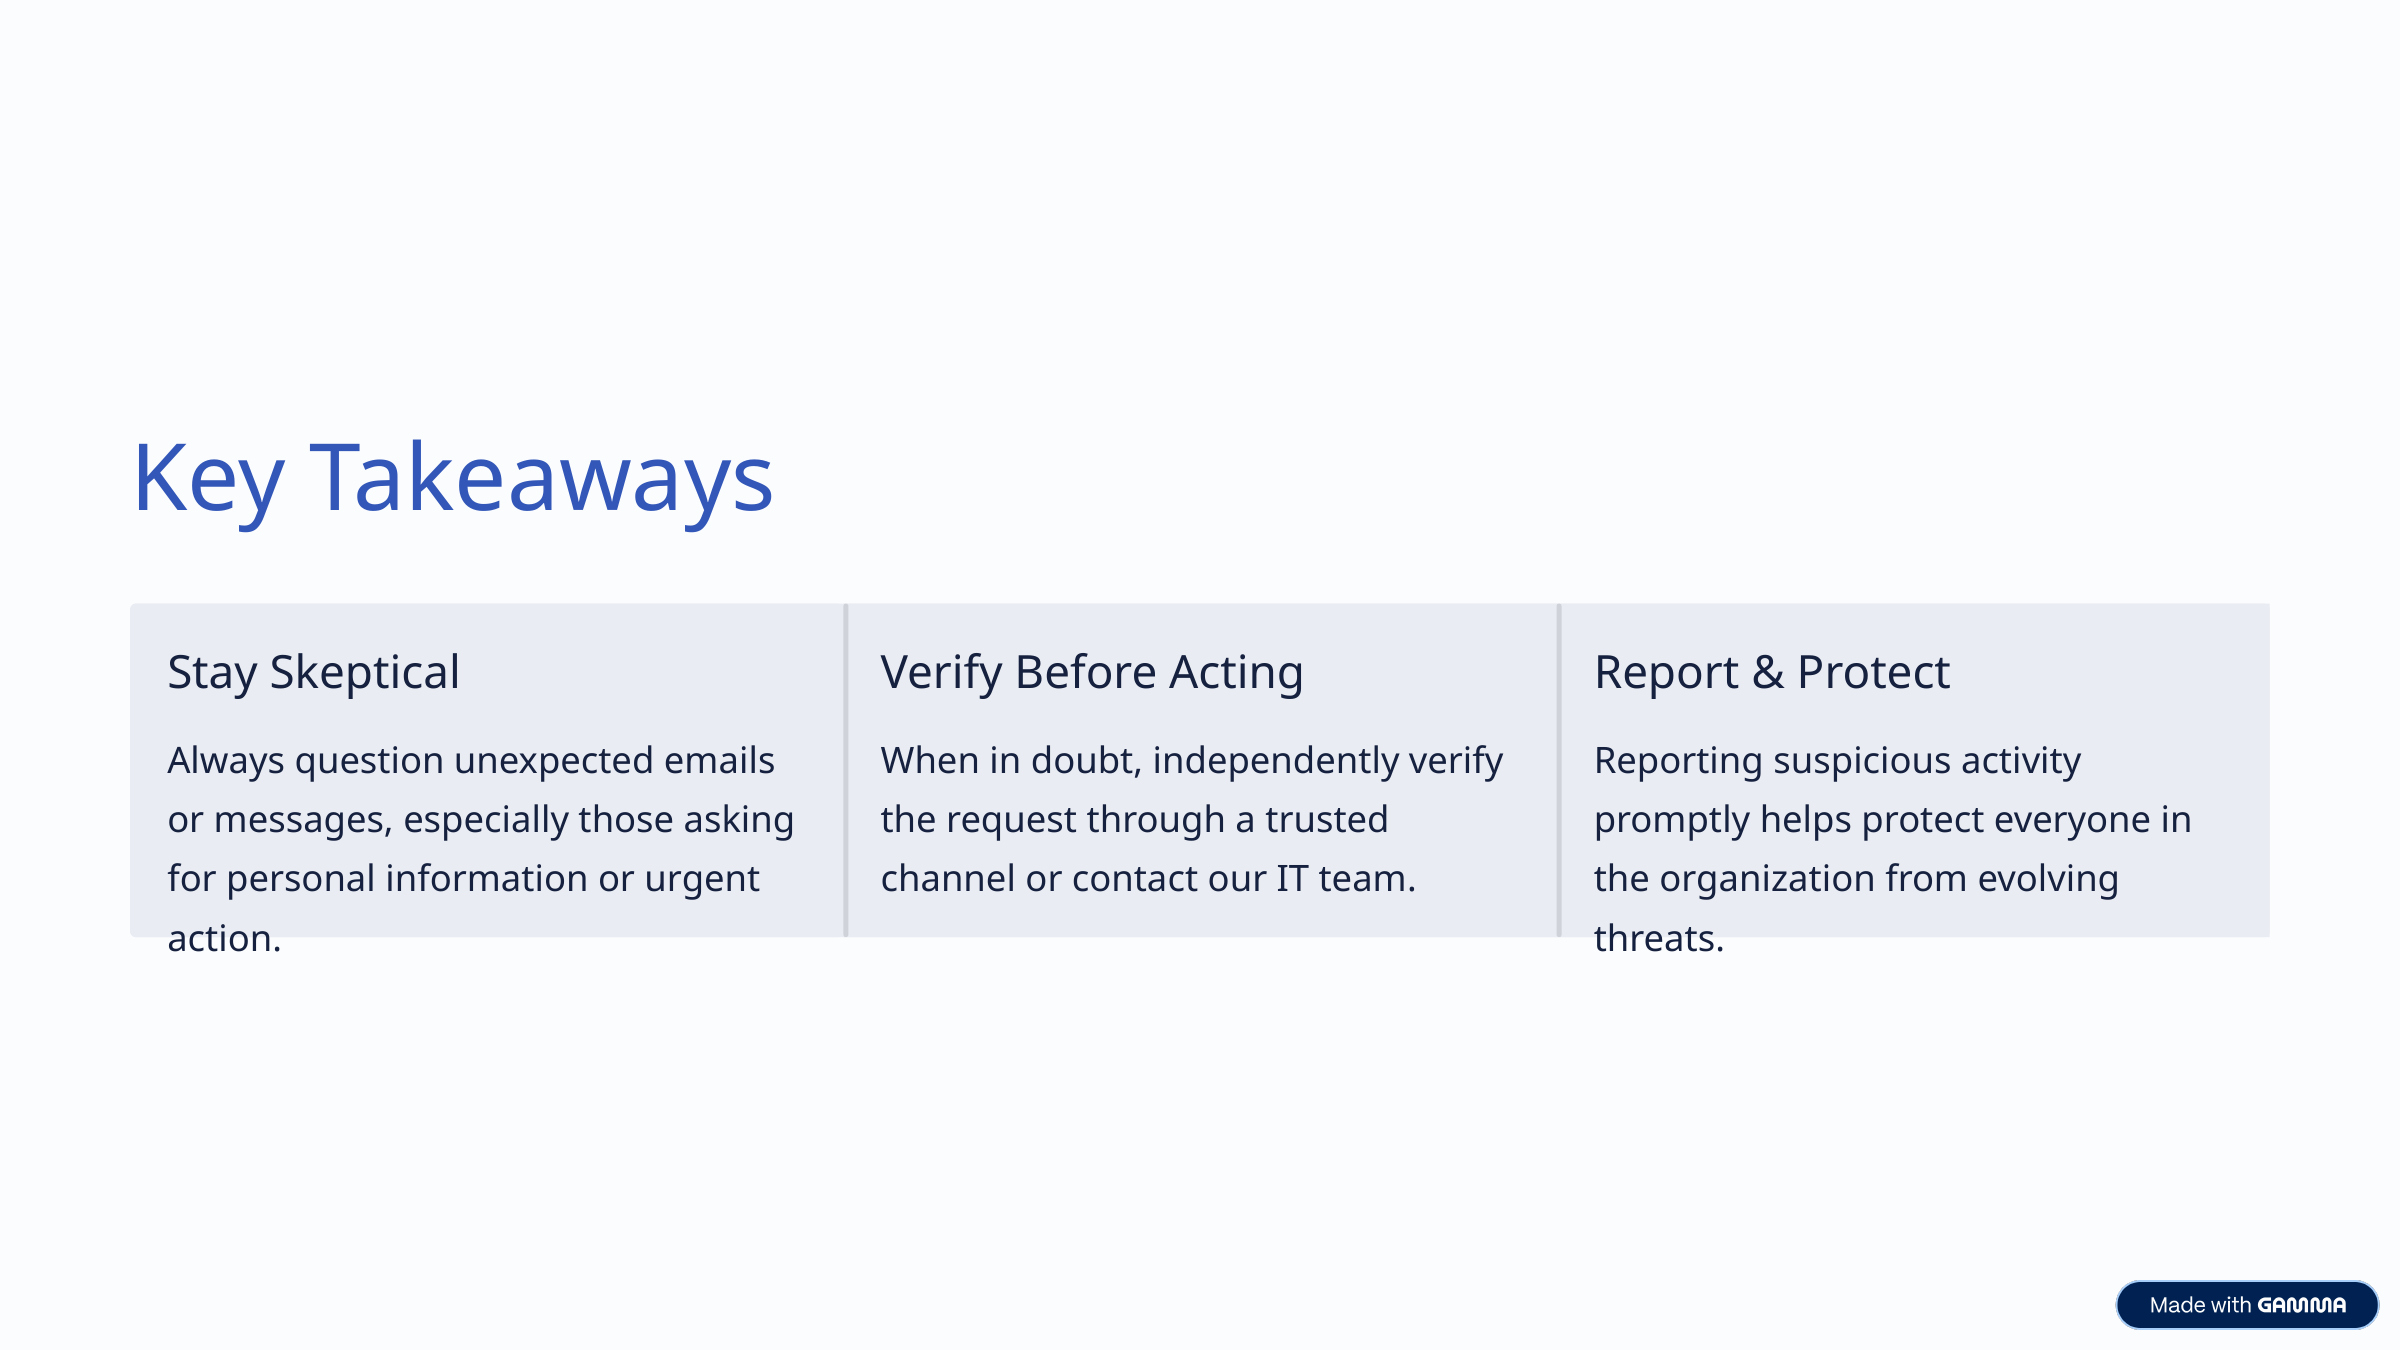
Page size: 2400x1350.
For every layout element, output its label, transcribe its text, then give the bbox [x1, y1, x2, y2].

text_box Always question unexpected emails or messages, especially those asking for personal information or urgent action. [167, 721, 807, 900]
text_box Stay Skeptical [167, 640, 633, 699]
text_box [130, 603, 843, 938]
text_box Reporting suspicious activity promptly helps protect everyone in the organization from evolving threats. [1593, 721, 2233, 900]
text_box [847, 603, 1556, 938]
text_box Key Takeaways [130, 412, 1061, 530]
text_box [1560, 603, 2270, 938]
text_box [1556, 603, 1562, 938]
text_box When in doubt, independently verify the request through a trusted channel or contact our IT team. [880, 721, 1520, 900]
text_box [843, 603, 849, 938]
picture [2106, 1271, 2389, 1339]
text_box Report & Protect [1593, 640, 2059, 699]
text_box Verify Before Acting [880, 640, 1346, 699]
